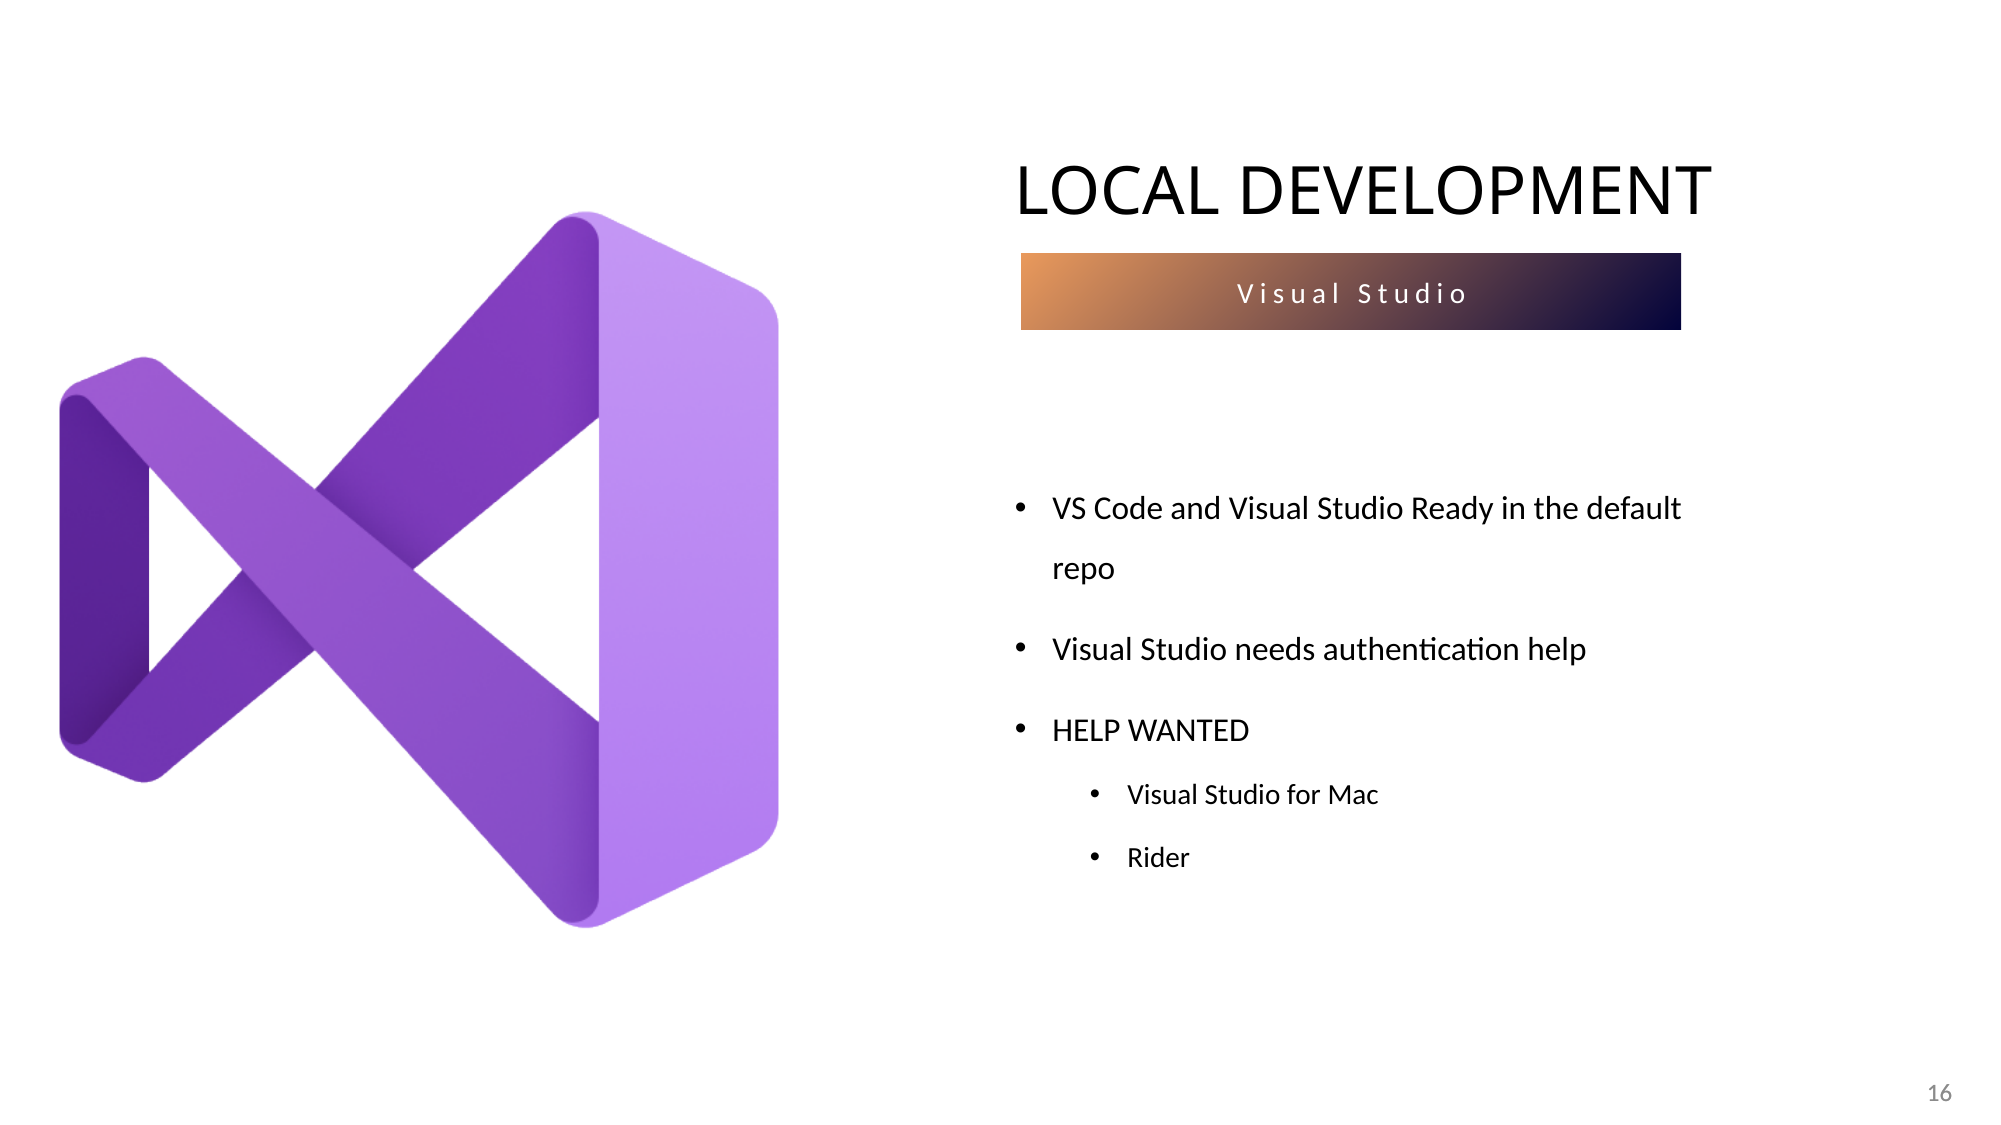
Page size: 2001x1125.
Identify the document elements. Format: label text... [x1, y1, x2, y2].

picture [0, 0, 889, 1124]
slide_number 16 [1894, 1061, 1968, 1121]
title Local Development [999, 100, 1968, 246]
list VS Code and Visual Studio Ready in the default repo Visual Studio needs authentication help HELP WANTED Visual Studio for Mac Rider [999, 459, 1763, 824]
list Visual Studio [1021, 253, 1682, 330]
